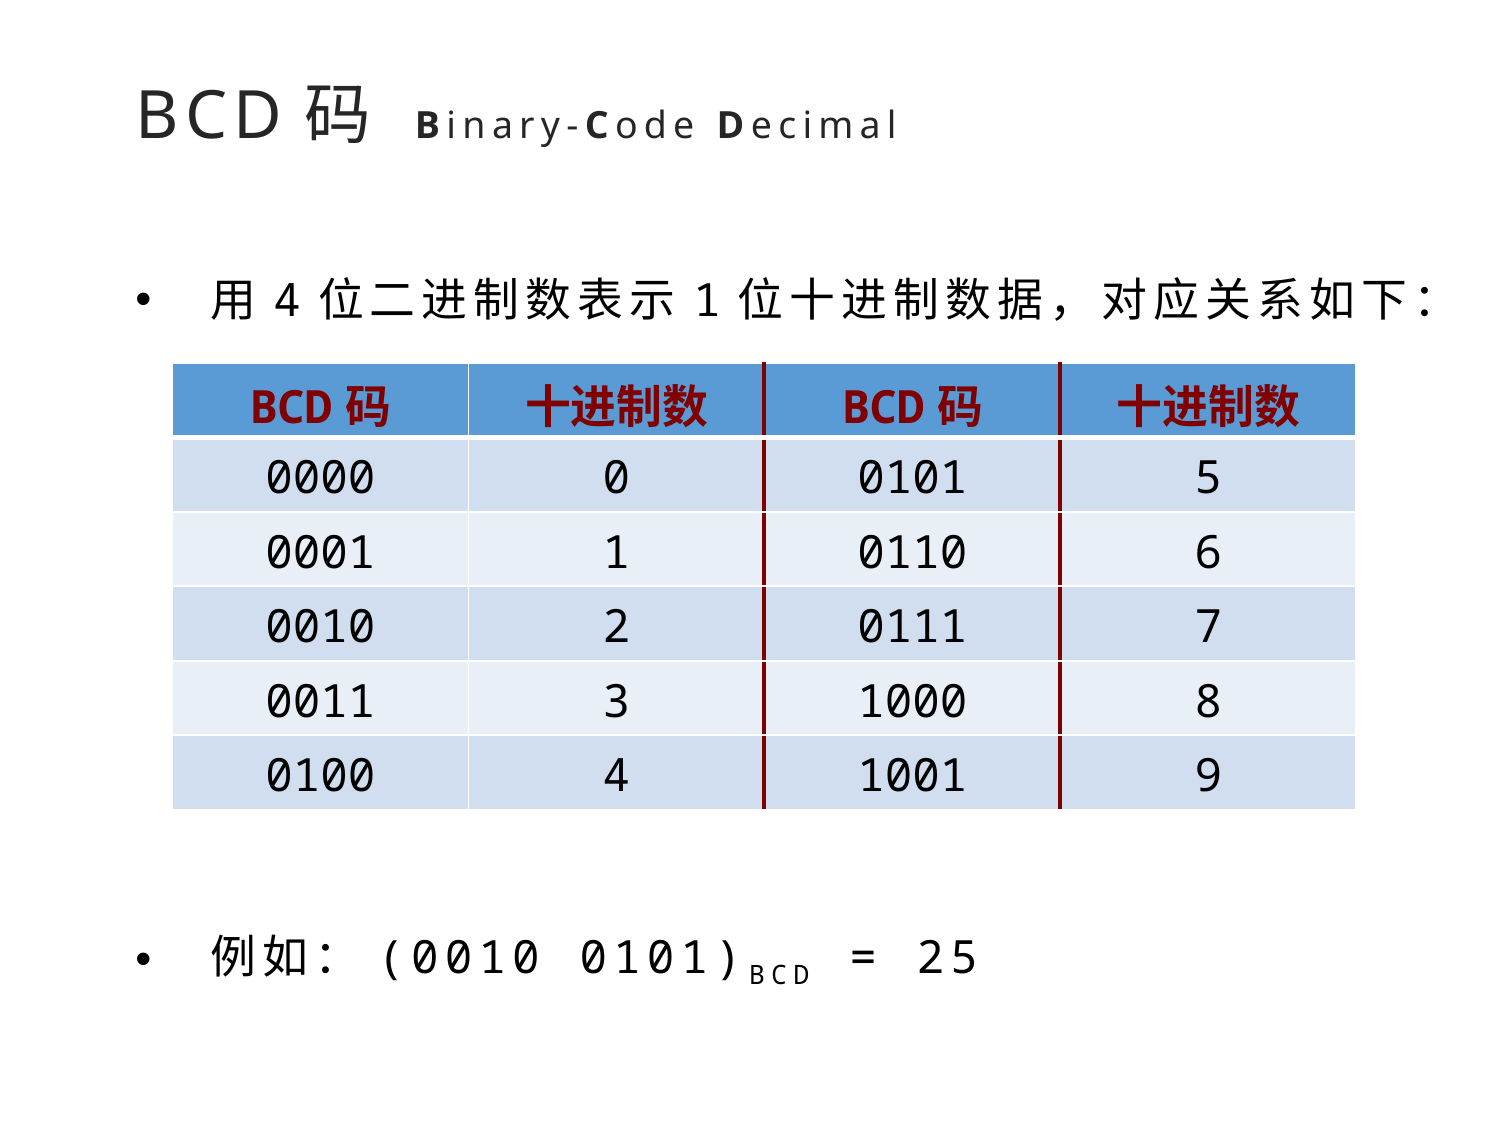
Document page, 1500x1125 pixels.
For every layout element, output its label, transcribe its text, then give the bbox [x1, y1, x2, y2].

text_box 例如：(0010 0101)BCD = 25 [120, 857, 1452, 998]
table_cell 0111 [766, 587, 1058, 660]
table_cell 7 [1062, 587, 1355, 660]
table_cell 1000 [766, 662, 1058, 734]
table_cell 6 [1062, 513, 1355, 585]
table_cell 0010 [173, 587, 468, 660]
table_cell 5 [1062, 440, 1355, 511]
table_cell 1001 [766, 736, 1058, 809]
text_box BCD码 Binary-Code Decimal [120, 64, 1409, 160]
table_cell 0110 [766, 513, 1058, 585]
table_cell 0101 [766, 440, 1058, 511]
table_header BCD码 [766, 364, 1058, 435]
table_cell 4 [469, 736, 762, 809]
table_cell 3 [469, 662, 762, 734]
table_cell 1 [469, 513, 762, 585]
table_header BCD码 [173, 364, 468, 435]
table_header 十进制数 [469, 364, 762, 435]
table_cell 0 [469, 440, 762, 511]
table_cell 0100 [173, 736, 468, 809]
table_cell 0000 [173, 440, 468, 511]
table_header 十进制数 [1062, 364, 1355, 435]
table_cell 2 [469, 587, 762, 660]
table_cell 9 [1062, 736, 1355, 809]
text_box 用4位二进制数表示1位十进制数据，对应关系如下： [120, 208, 1452, 334]
table_cell 8 [1062, 662, 1355, 734]
table_cell 0001 [173, 513, 468, 585]
table_cell 0011 [173, 662, 468, 734]
